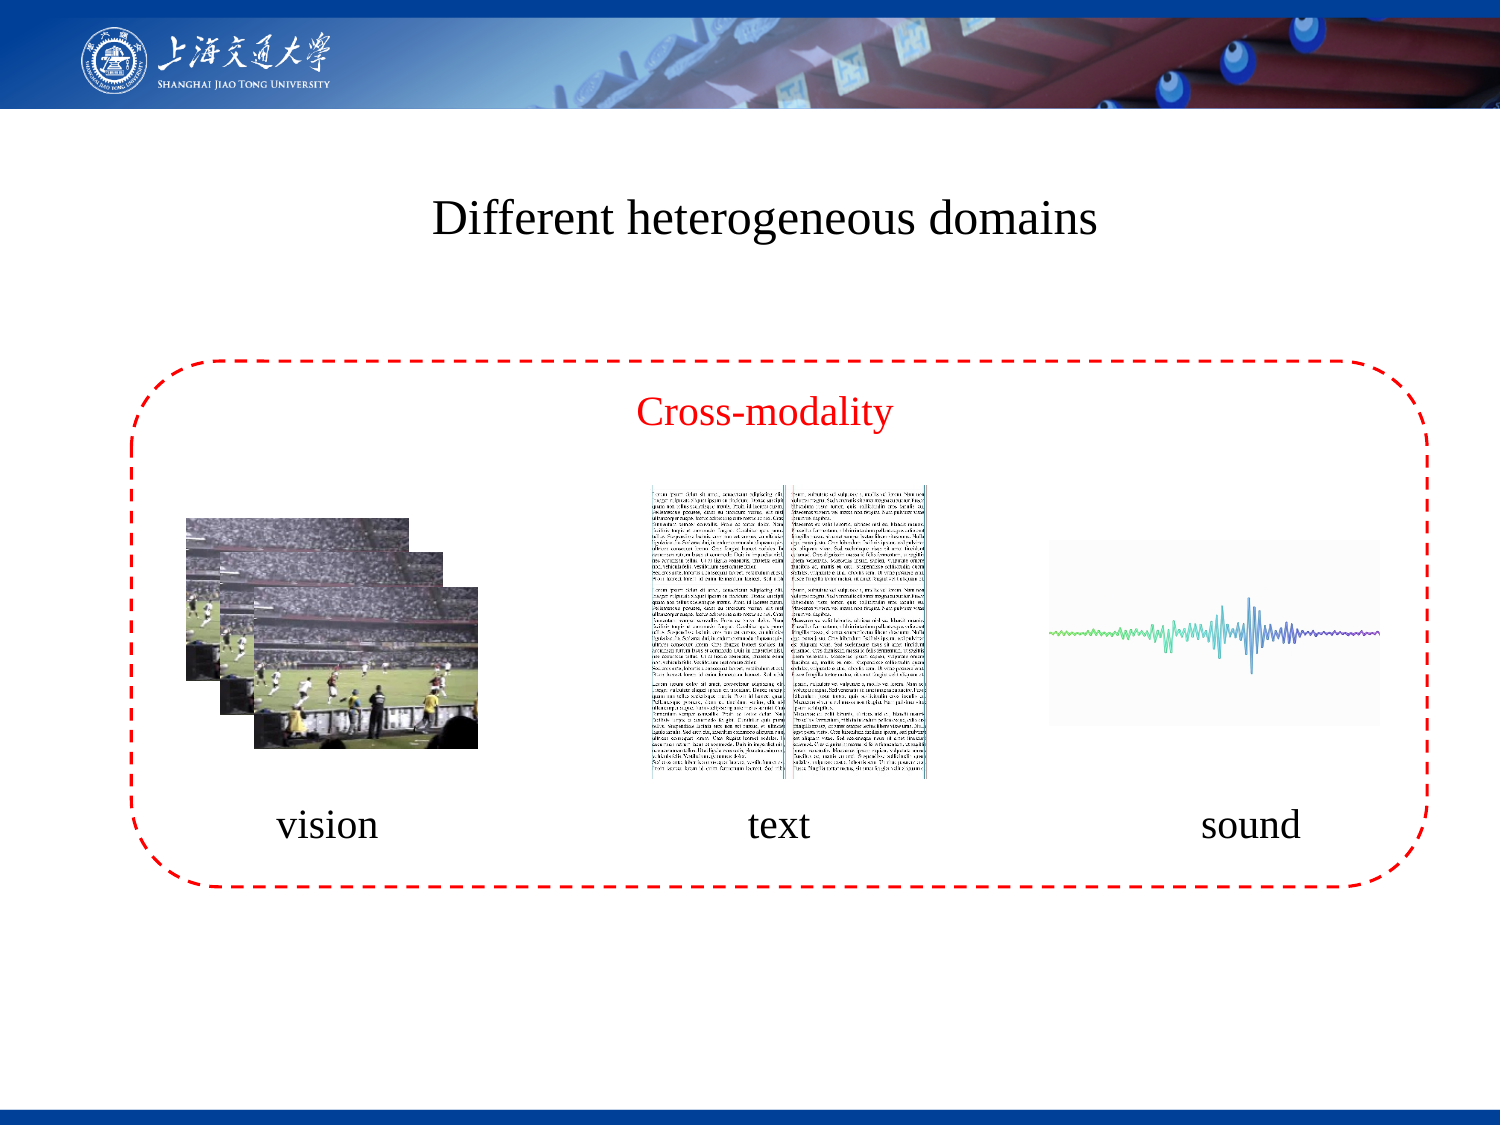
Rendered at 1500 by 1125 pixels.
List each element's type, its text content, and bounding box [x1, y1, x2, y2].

text_box Different heterogeneous domains [417, 177, 1114, 252]
picture [650, 485, 928, 779]
picture [0, 18, 1500, 109]
picture [1049, 540, 1380, 727]
text_box [130, 360, 1429, 888]
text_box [186, 518, 478, 749]
